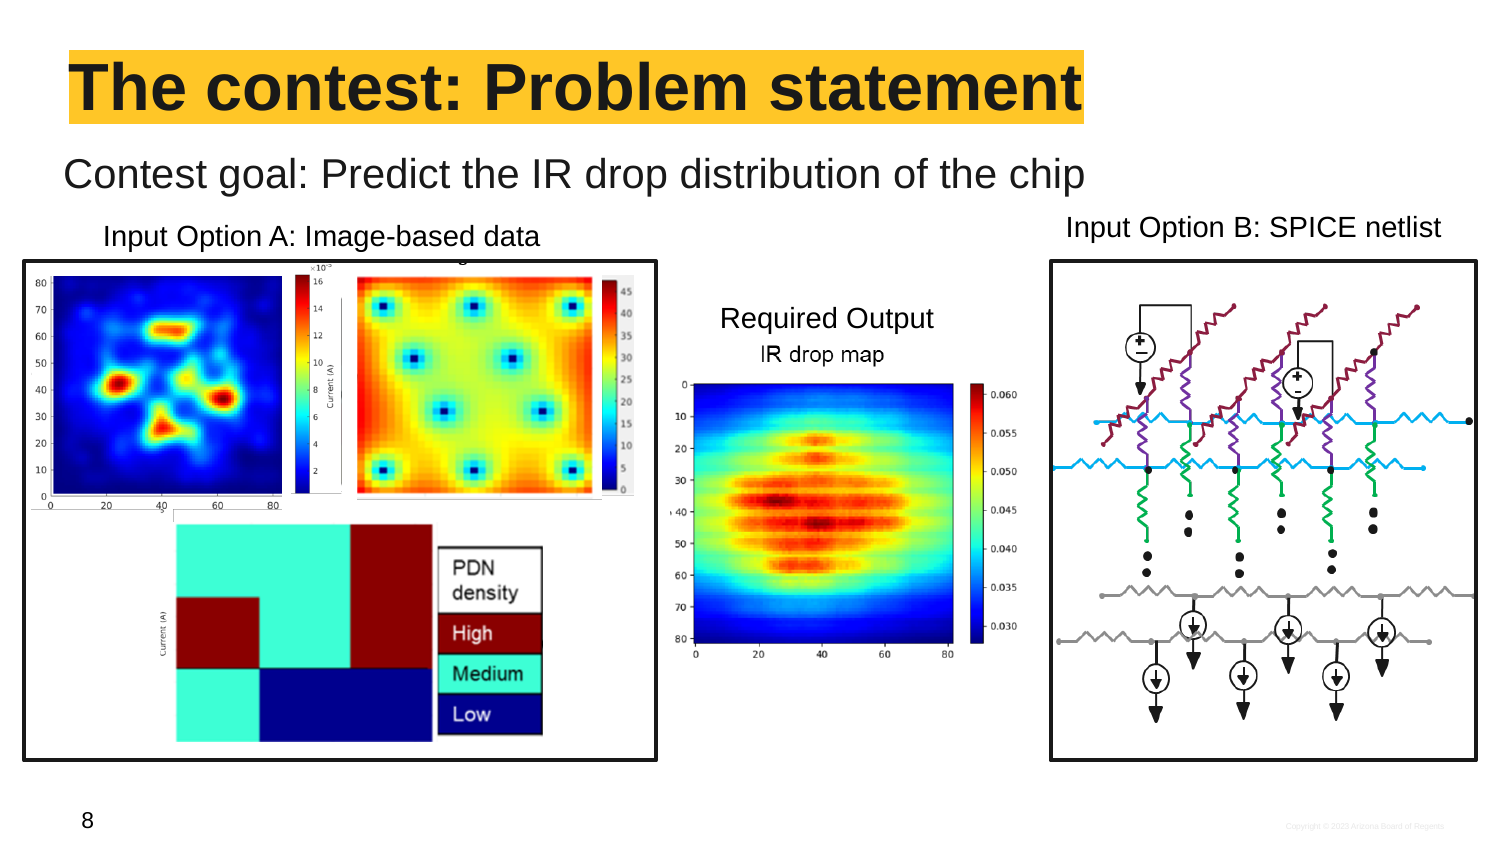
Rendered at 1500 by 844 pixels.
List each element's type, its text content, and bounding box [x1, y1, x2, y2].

text_box Input Option B: SPICE netlist [1050, 201, 1464, 252]
title The contest: Problem statement [68, 52, 1449, 125]
text_box [1049, 729, 1478, 762]
text_box Input Option A: Image-based data [88, 210, 597, 260]
picture [30, 262, 657, 761]
text_box [1049, 259, 1478, 302]
text_box Required Output [705, 292, 983, 316]
picture [1050, 302, 1477, 724]
picture [662, 318, 1026, 661]
list Contest goal: Predict the IR drop distribution of the chip [46, 139, 1422, 705]
text_box [22, 259, 658, 762]
